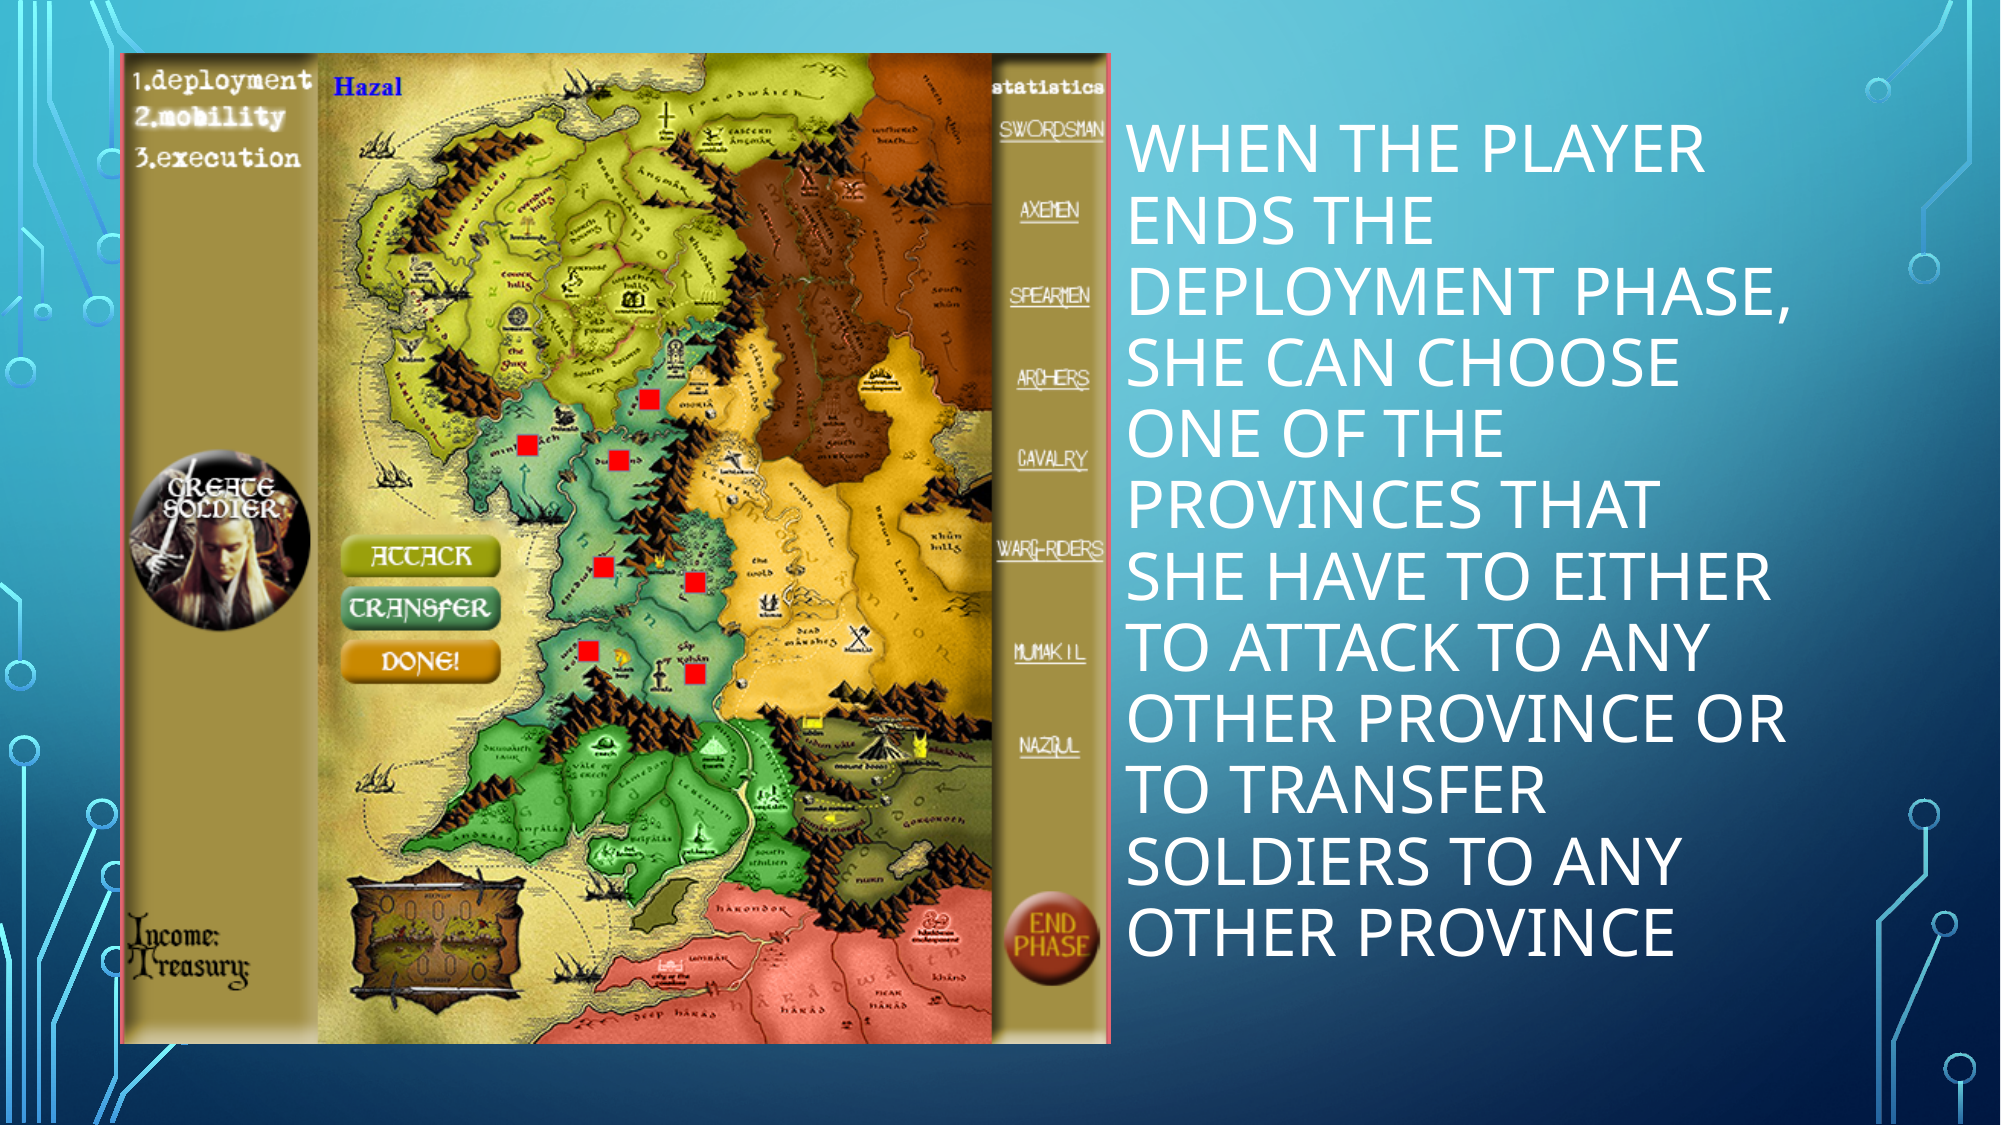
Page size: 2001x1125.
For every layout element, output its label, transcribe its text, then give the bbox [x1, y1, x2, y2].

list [120, 53, 1111, 1044]
title When the player ends the deployment phase, she can choose one of the provınces that she have to eıther to attack to any other provınce or to transfer soldıers to any other provınce [1111, 101, 1813, 985]
